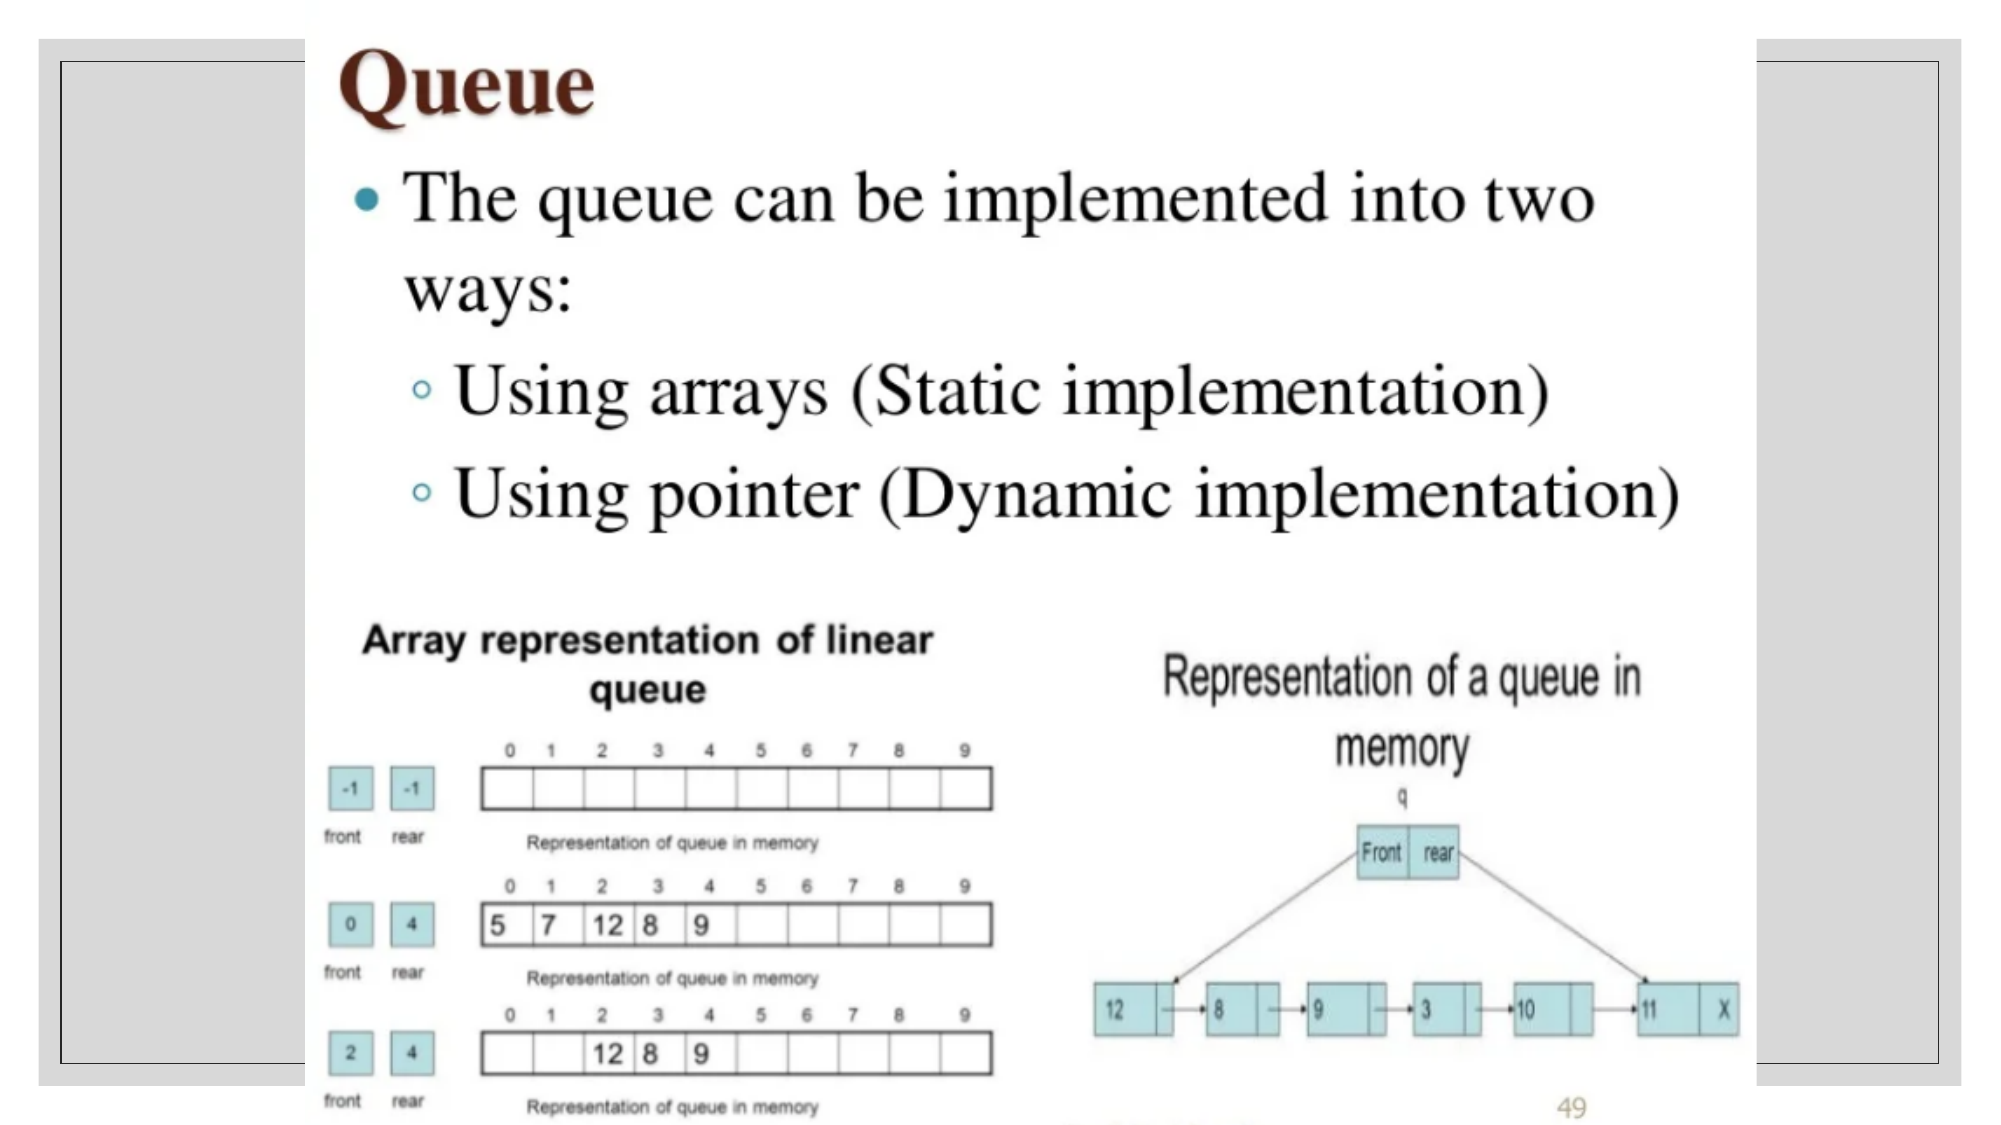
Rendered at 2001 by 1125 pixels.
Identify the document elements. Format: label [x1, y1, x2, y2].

picture [304, 0, 1757, 1125]
